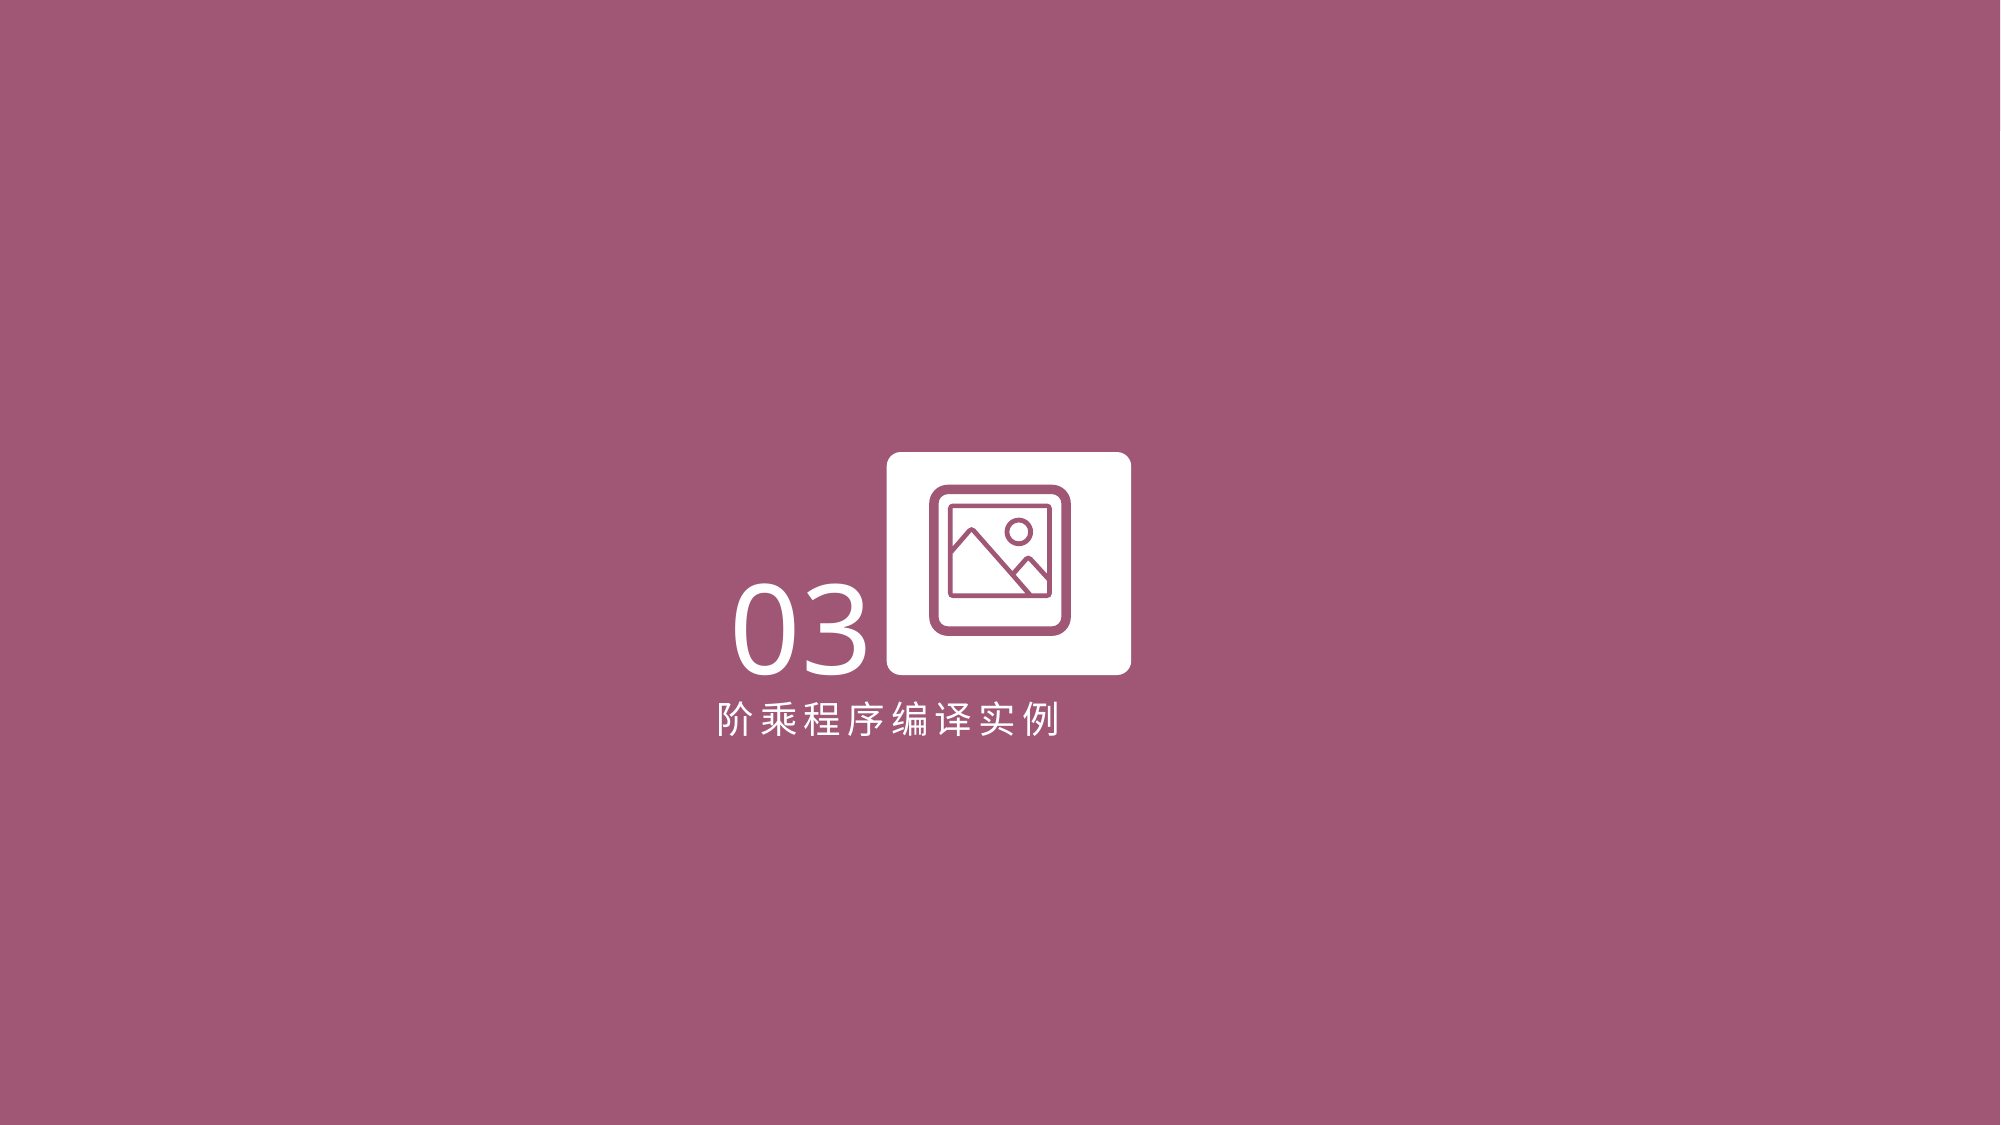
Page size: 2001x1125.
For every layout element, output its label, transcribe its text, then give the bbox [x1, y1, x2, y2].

text_box 阶乘程序编译实例 [701, 688, 1075, 749]
text_box 03 [714, 542, 888, 688]
text_box [885, 450, 1133, 677]
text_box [929, 484, 1071, 636]
text_box [0, 0, 2000, 1125]
